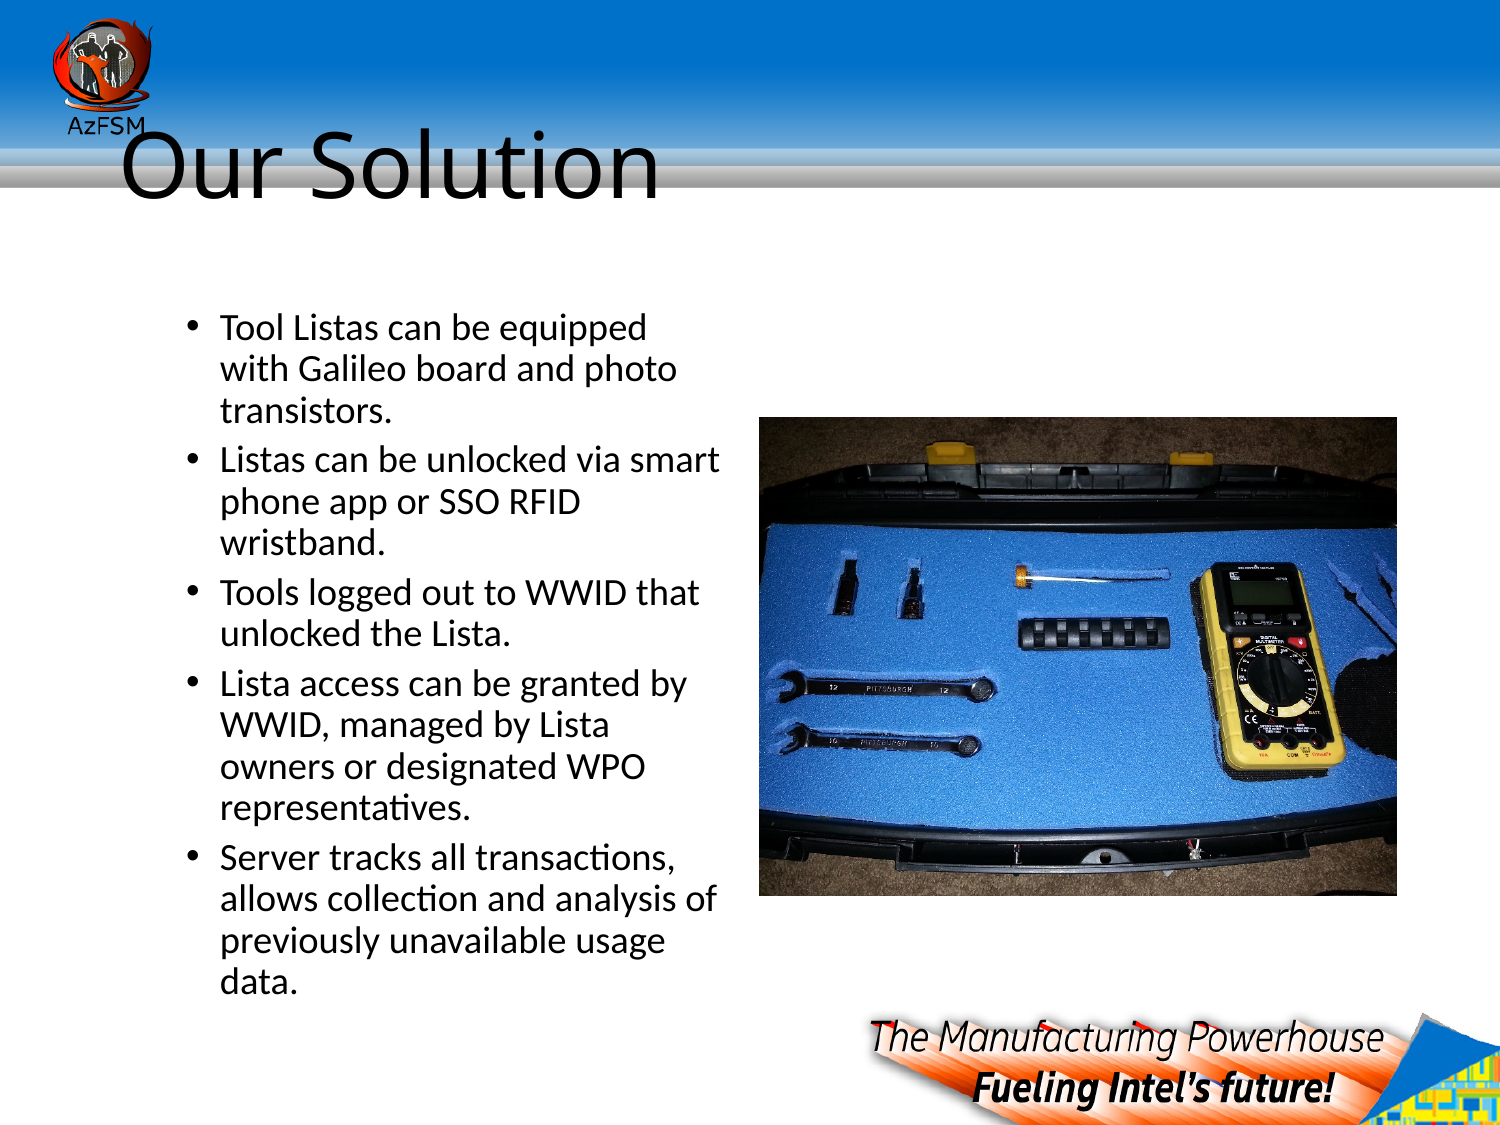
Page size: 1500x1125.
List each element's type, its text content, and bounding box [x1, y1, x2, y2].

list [759, 417, 1397, 896]
picture [0, 0, 1500, 1125]
list Tool Listas can be equipped with Galileo board and photo transistors. Listas can be unlocked via smart phone app or SSO RFID wristband. Tools logged out to WWID that unlocked the Lista. Lista access can be granted by WWID, managed by Lista owners or designated WPO representatives. Server tracks all transactions, allows collection and analysis of previously unavailable usage data. [103, 299, 741, 1014]
title Our Solution [103, 59, 1397, 278]
